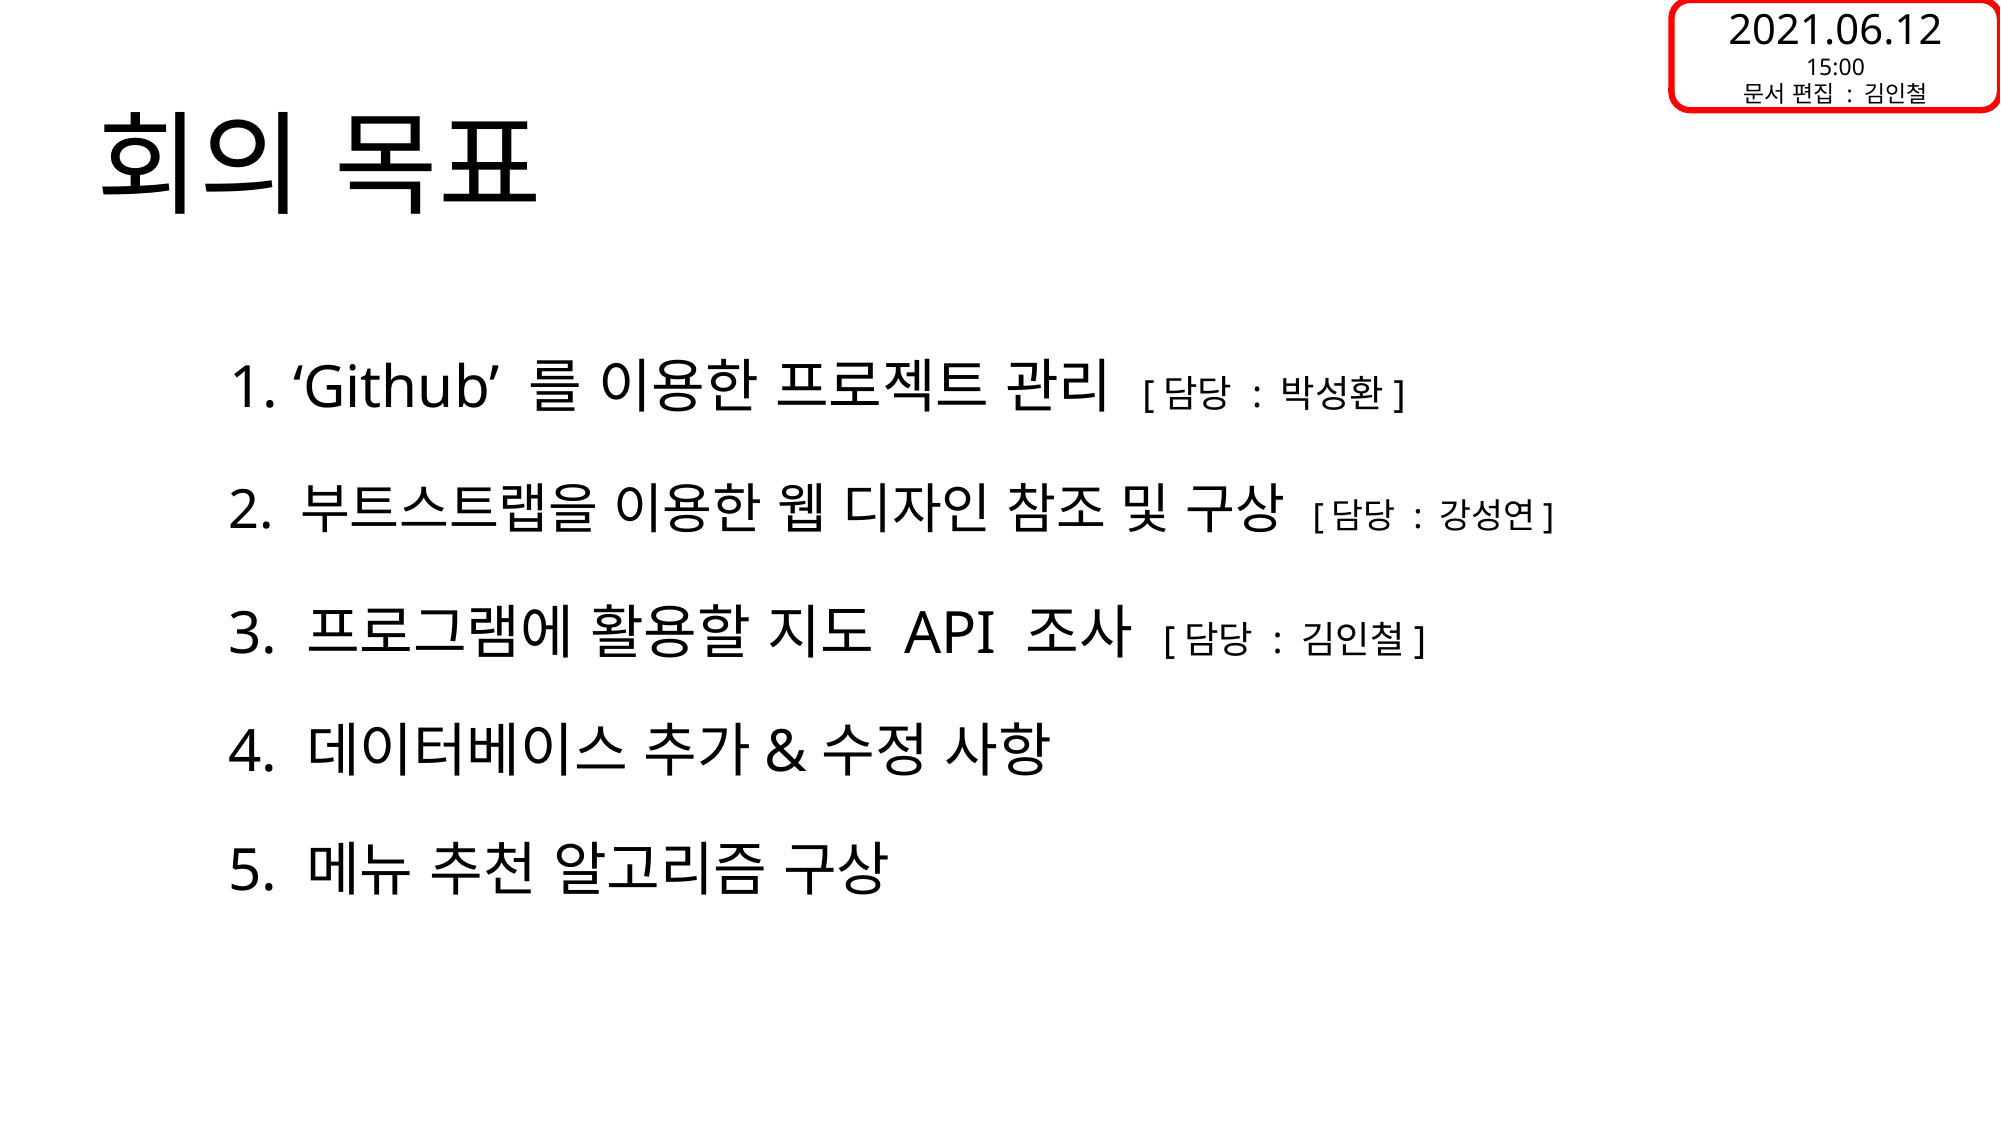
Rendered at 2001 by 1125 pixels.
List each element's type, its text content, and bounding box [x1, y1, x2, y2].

text_box 2. 부트스트랩을 이용한 웹 디자인 참조 및 구상 [담당 : 강성연] [213, 441, 1672, 548]
text_box 5. 메뉴 추천 알고리즘 구상 [213, 812, 1280, 910]
text_box 2021.06.12 15:00 문서 편집 : 김인철 [1670, 0, 2000, 112]
text_box 3. 프로그램에 활용할 지도 API 조사 [담당 : 김인철] [213, 575, 1638, 673]
text_box 4. 데이터베이스 추가&수정 사항 [213, 693, 1280, 791]
text_box 1. ‘Github’ 를 이용한 프로젝트 관리 [담당 : 박성환] [214, 321, 1550, 428]
text_box 회의 목표 [81, 56, 827, 282]
